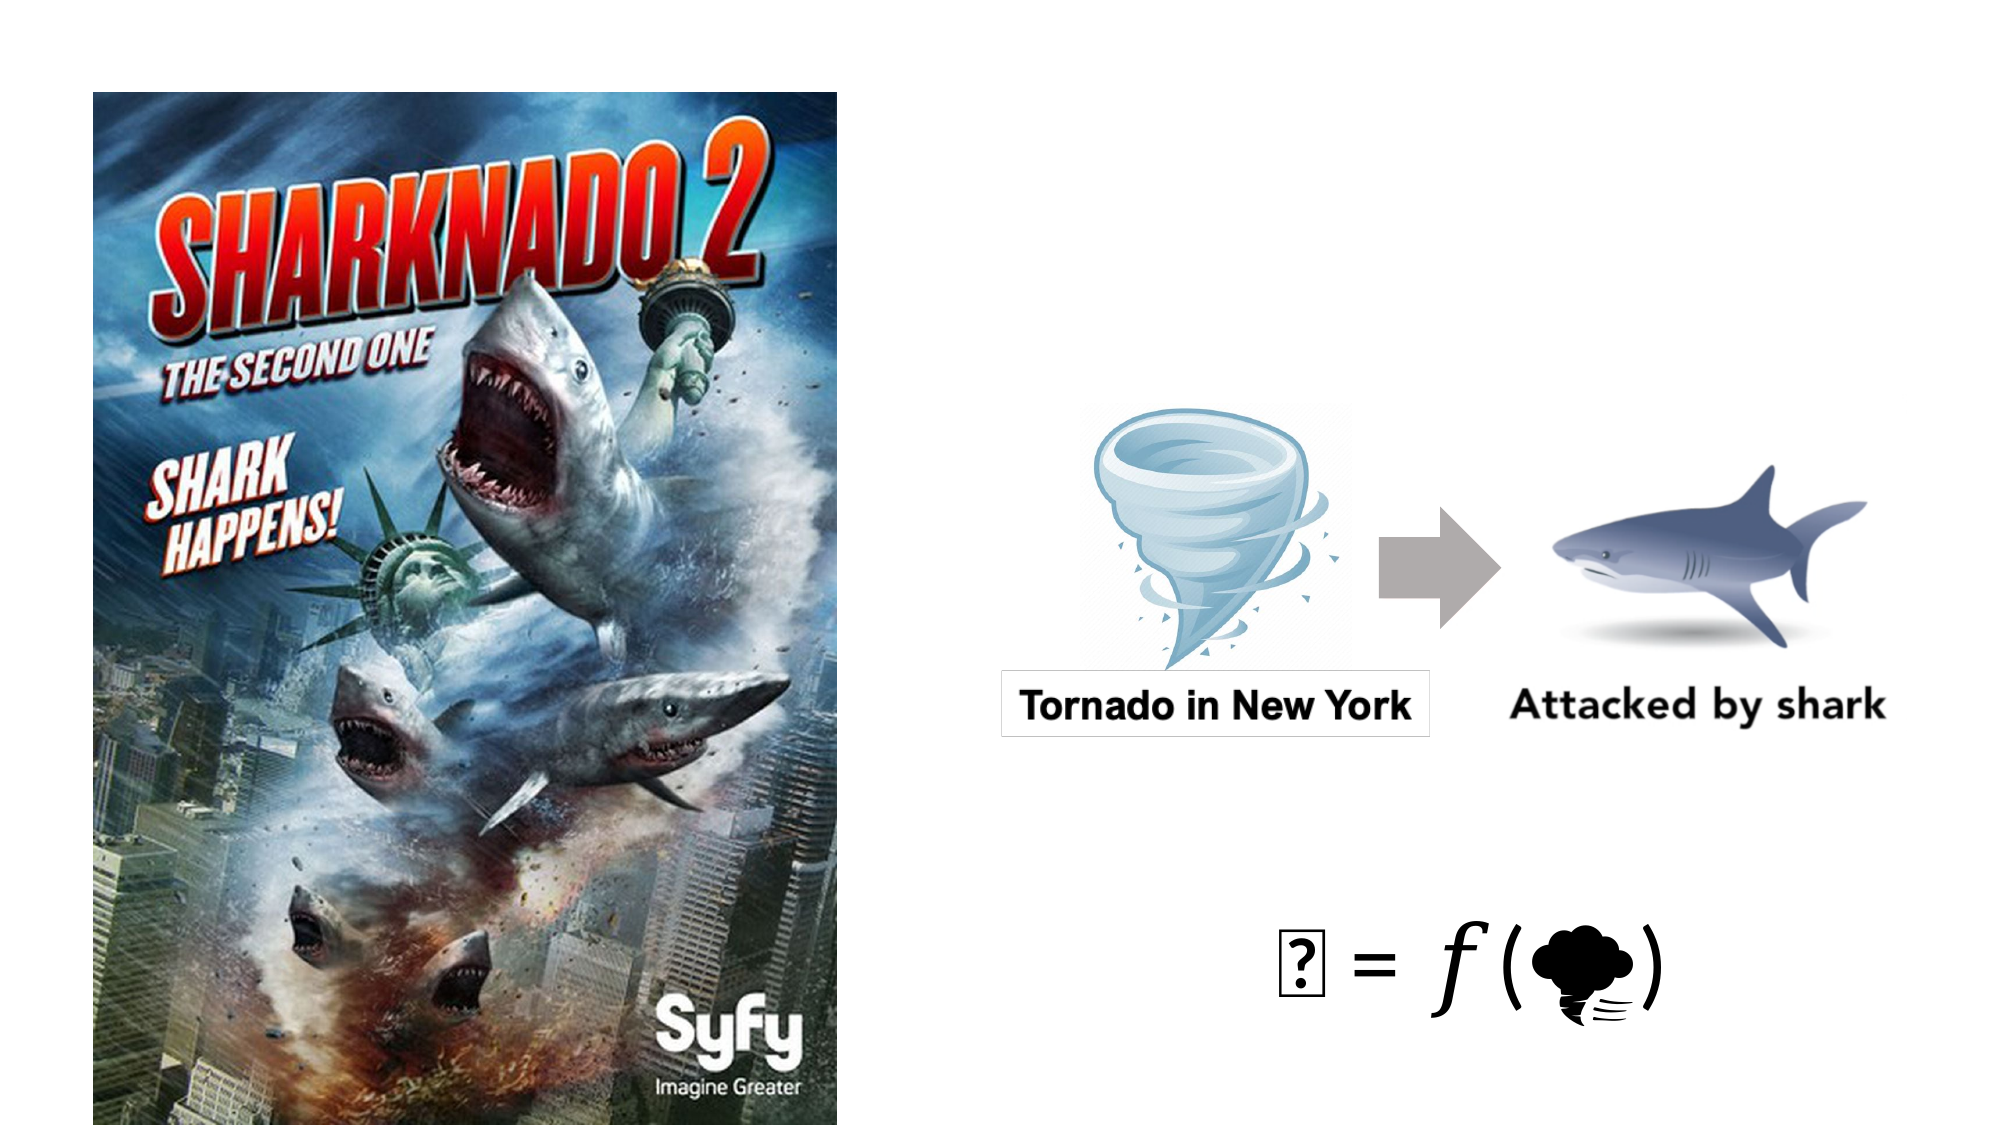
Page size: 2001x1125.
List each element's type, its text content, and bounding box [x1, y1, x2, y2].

picture [994, 394, 1907, 756]
text_box 🦈 = 𝑓(🌪️) [1262, 890, 1684, 1026]
picture [93, 92, 837, 1125]
